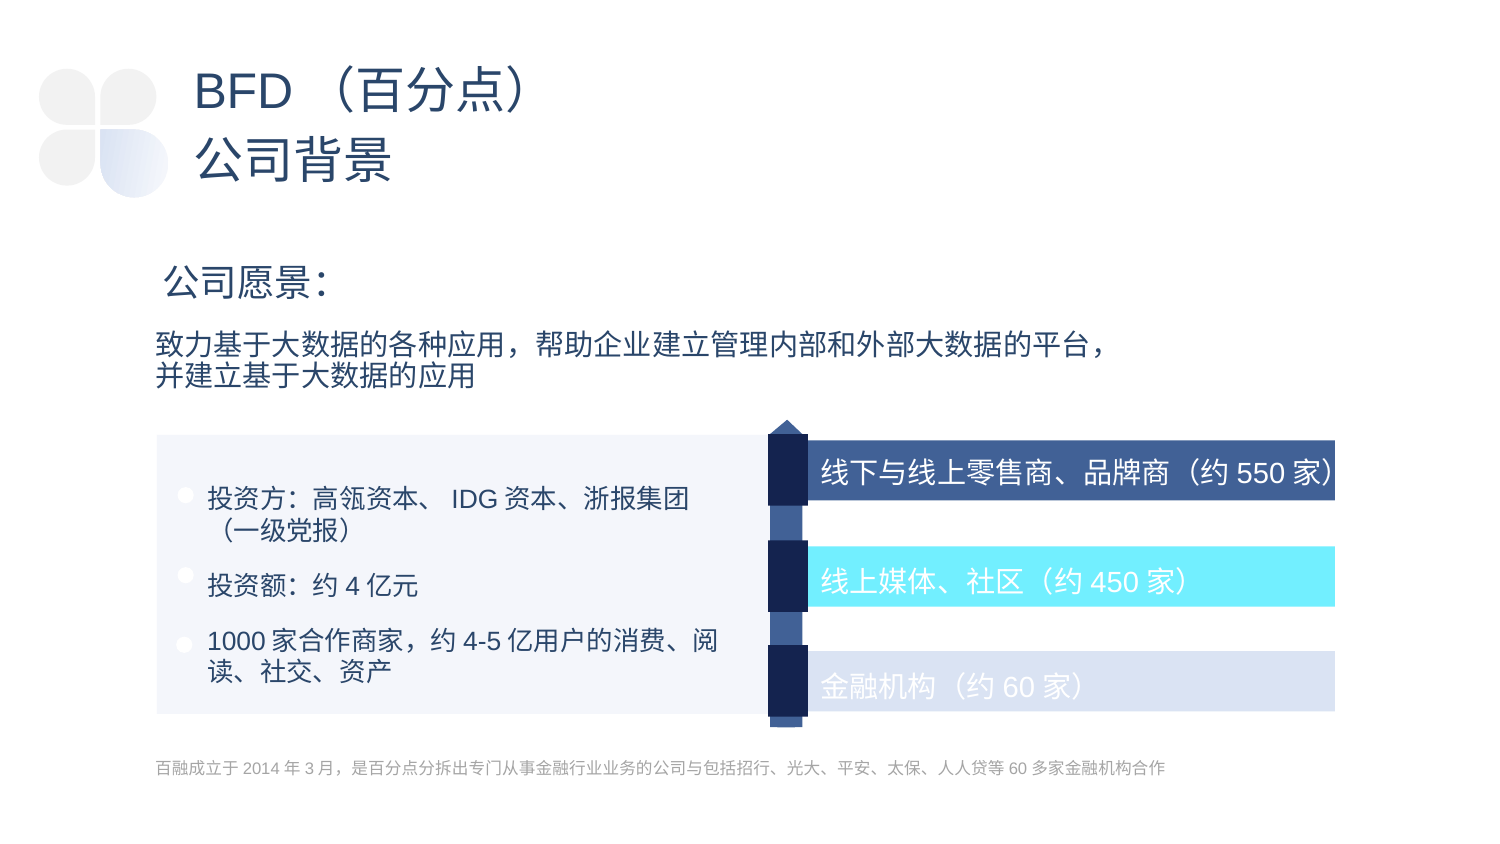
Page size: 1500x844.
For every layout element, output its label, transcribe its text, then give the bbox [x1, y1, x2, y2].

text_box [156, 419, 1373, 728]
text_box 致力基于大数据的各种应用，帮助企业建立管理内部和外部大数据的平台，并建立基于大数据的应用 [143, 324, 1153, 408]
text_box 公司愿景： [143, 253, 361, 308]
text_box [38, 68, 169, 198]
text_box 百融成立于2014年3月，是百分点分拆出专门从事金融行业业务的公司与包括招行、光大、平安、太保、人人贷等60多家金融机构合作 [143, 748, 1340, 832]
text_box BFD（百分点） 公司背景 [178, 57, 934, 188]
